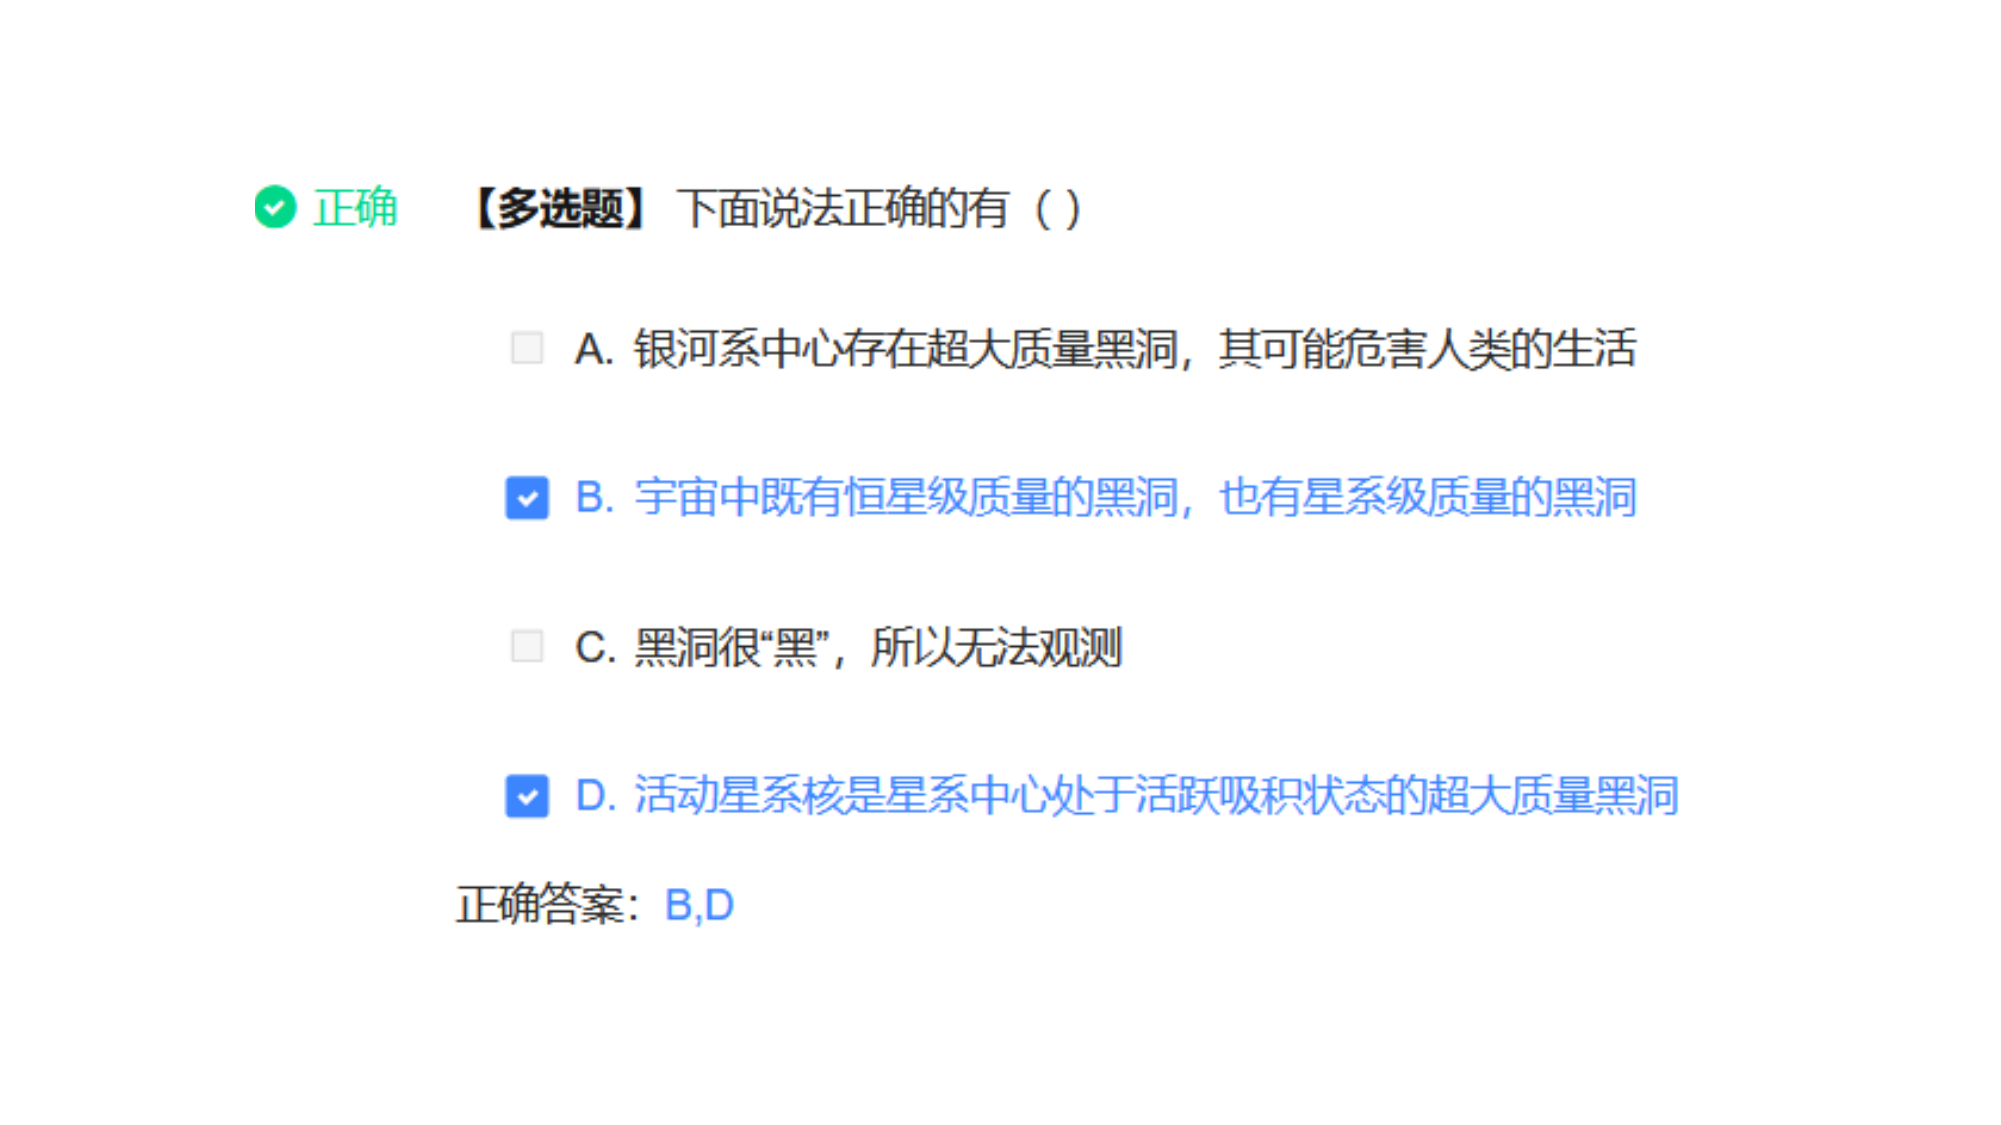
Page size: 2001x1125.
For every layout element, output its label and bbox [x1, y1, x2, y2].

picture [255, 164, 1745, 961]
